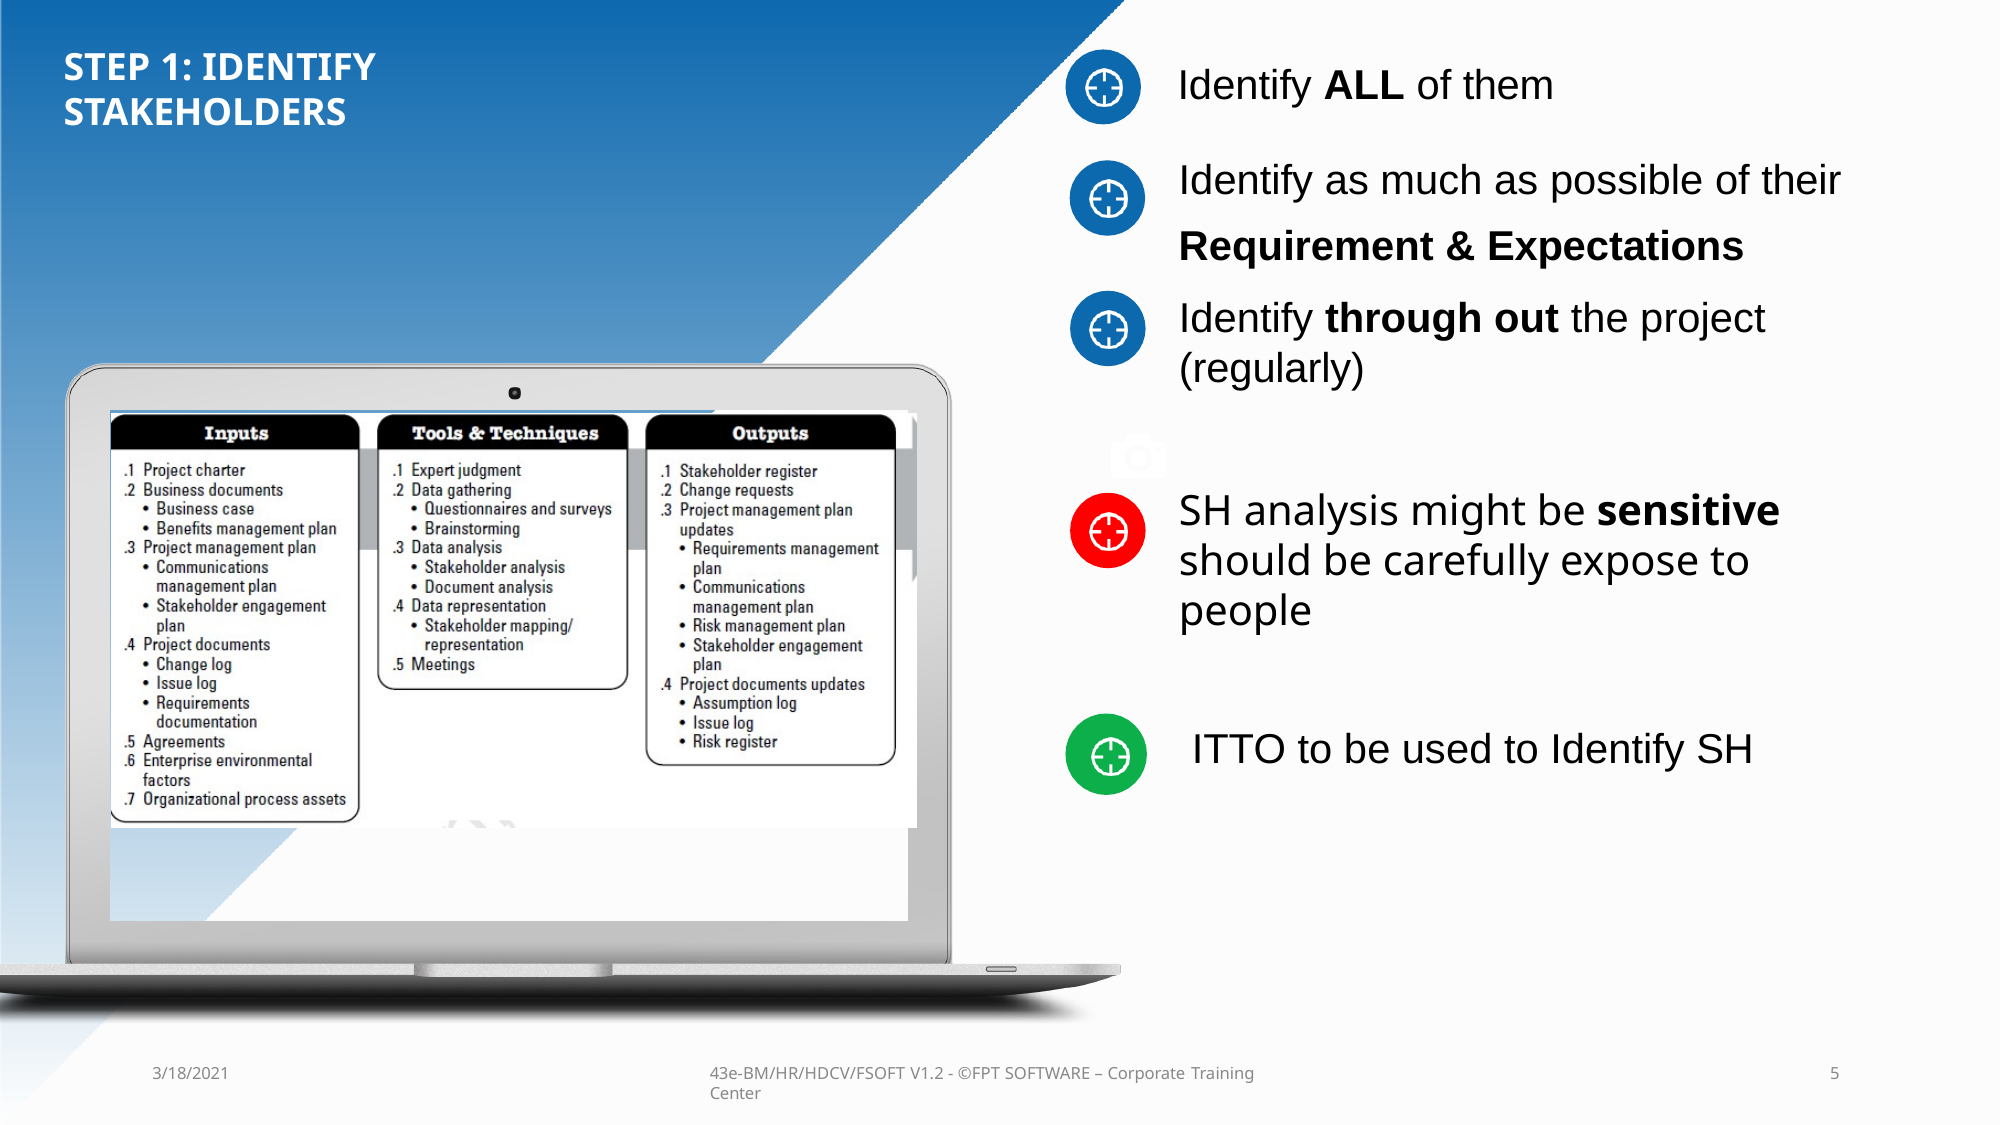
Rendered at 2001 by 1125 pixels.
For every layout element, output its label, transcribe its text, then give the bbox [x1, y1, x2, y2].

title Identify ALL of them [1175, 56, 1557, 246]
slide_number 43e-BM/HR/HDCV/FSOFT V1.2 - ©FPT SOFTWARE – Corporate Training Center [1170, 1059, 1294, 1125]
text_box Identify as much as possible of their Requirement & Expectations Identify through out the project (regularly) [1176, 135, 1963, 391]
text_box ITTO to be used to Identify SH [1189, 720, 1755, 772]
text_box SH analysis might be sensitive should be carefully expose to people [1176, 482, 1857, 635]
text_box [0, 0, 1167, 1125]
slide_number 5 [1823, 1059, 1857, 1125]
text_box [111, 160, 1146, 829]
